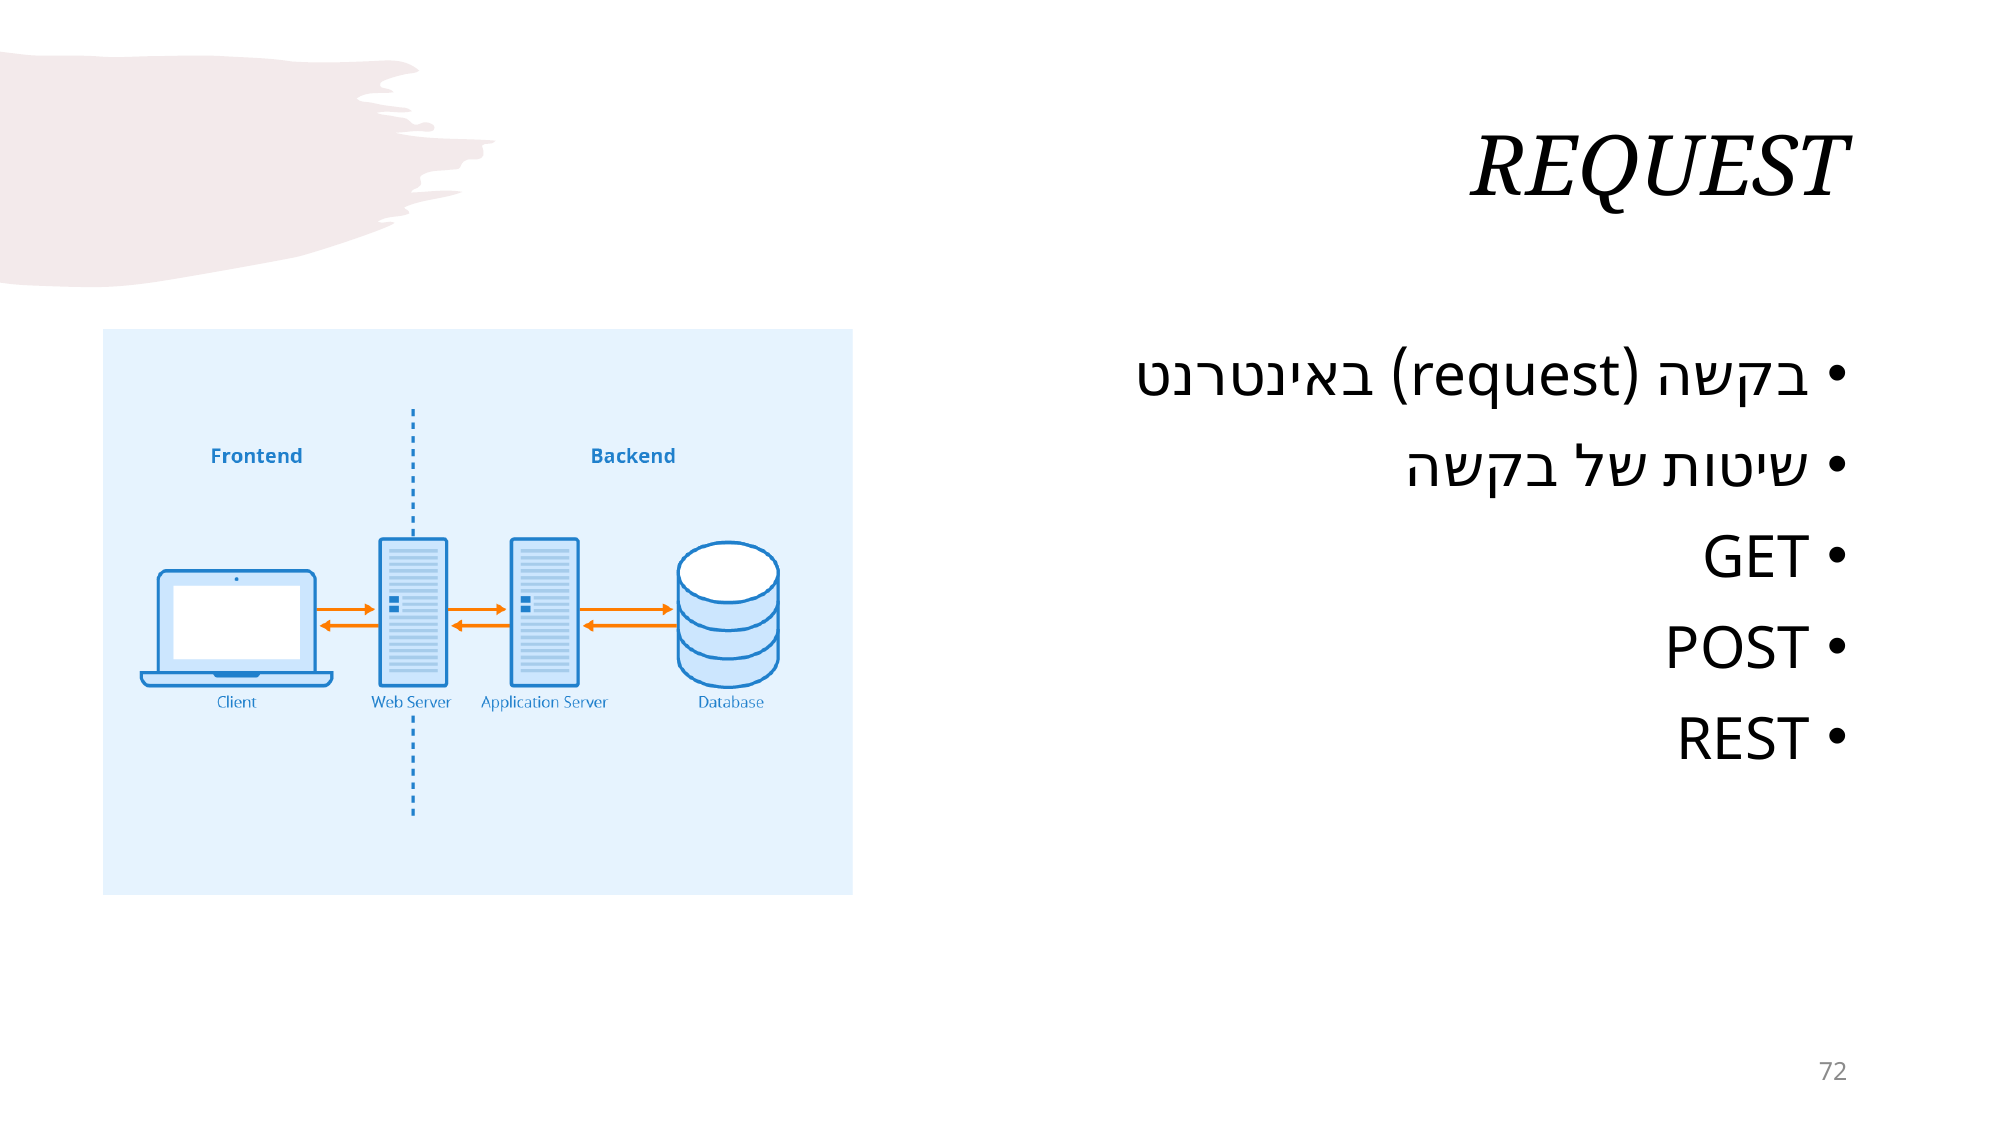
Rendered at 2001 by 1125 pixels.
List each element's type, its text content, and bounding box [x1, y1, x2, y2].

slide_number 72 [1412, 1042, 1863, 1103]
title REQUEST [137, 59, 1863, 278]
list בקשה (request) באינטרנט שיטות של בקשה GET POST REST [137, 329, 1863, 989]
picture [103, 329, 853, 895]
